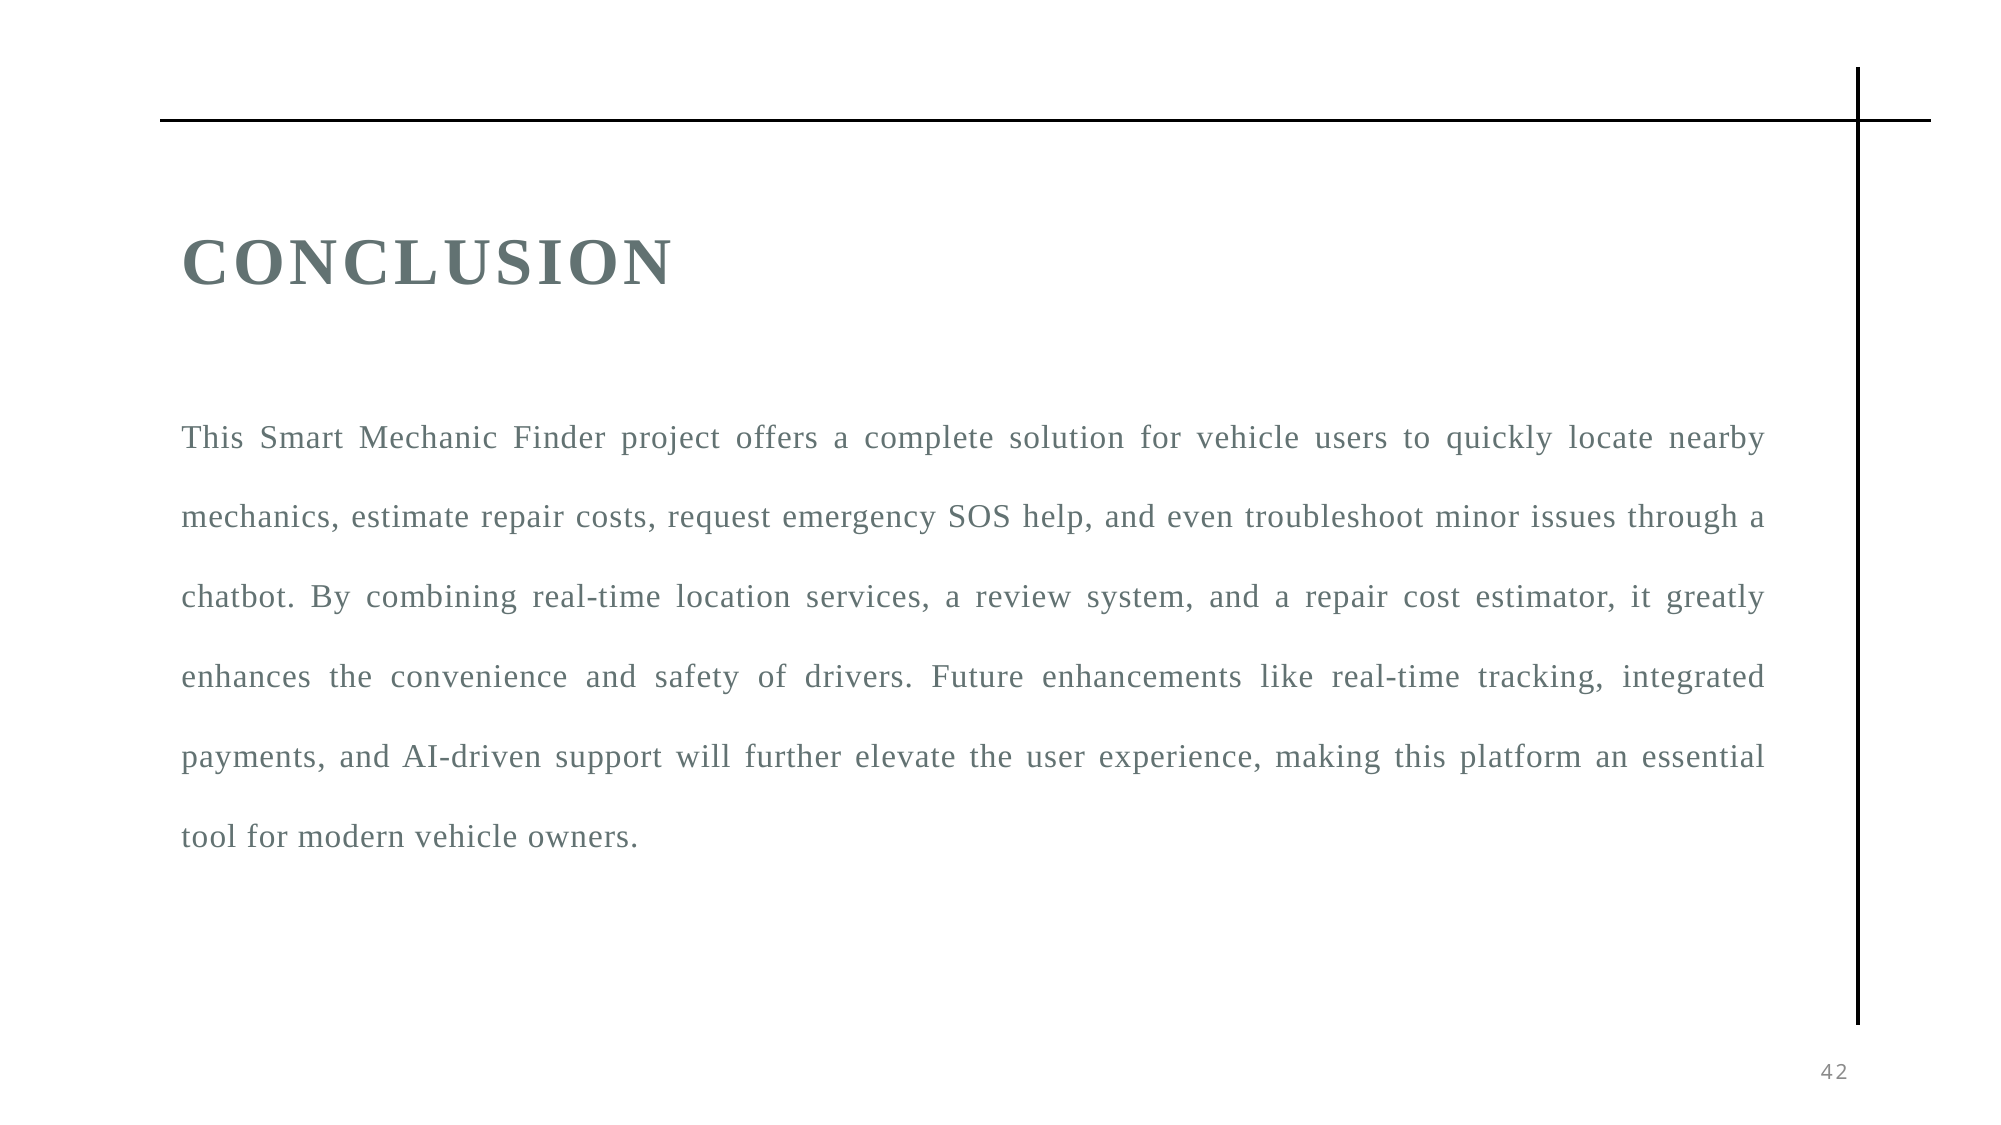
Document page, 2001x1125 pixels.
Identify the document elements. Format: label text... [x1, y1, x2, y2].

title conclusion [166, 206, 1147, 307]
slide_number 42 [1412, 1042, 1863, 1103]
list This Smart Mechanic Finder project offers a complete solution for vehicle users to quickly locate nearby mechanics, estimate repair costs, request emergency SOS help, and even troubleshoot minor issues through a chatbot. By combining real-time location services, a review system, and a repair cost estimator, it greatly enhances the convenience and safety of drivers. Future enhancements like real-time tracking, integrated payments, and AI-driven support will further elevate the user experience, making this platform an essential tool for modern vehicle owners. [166, 367, 1785, 839]
